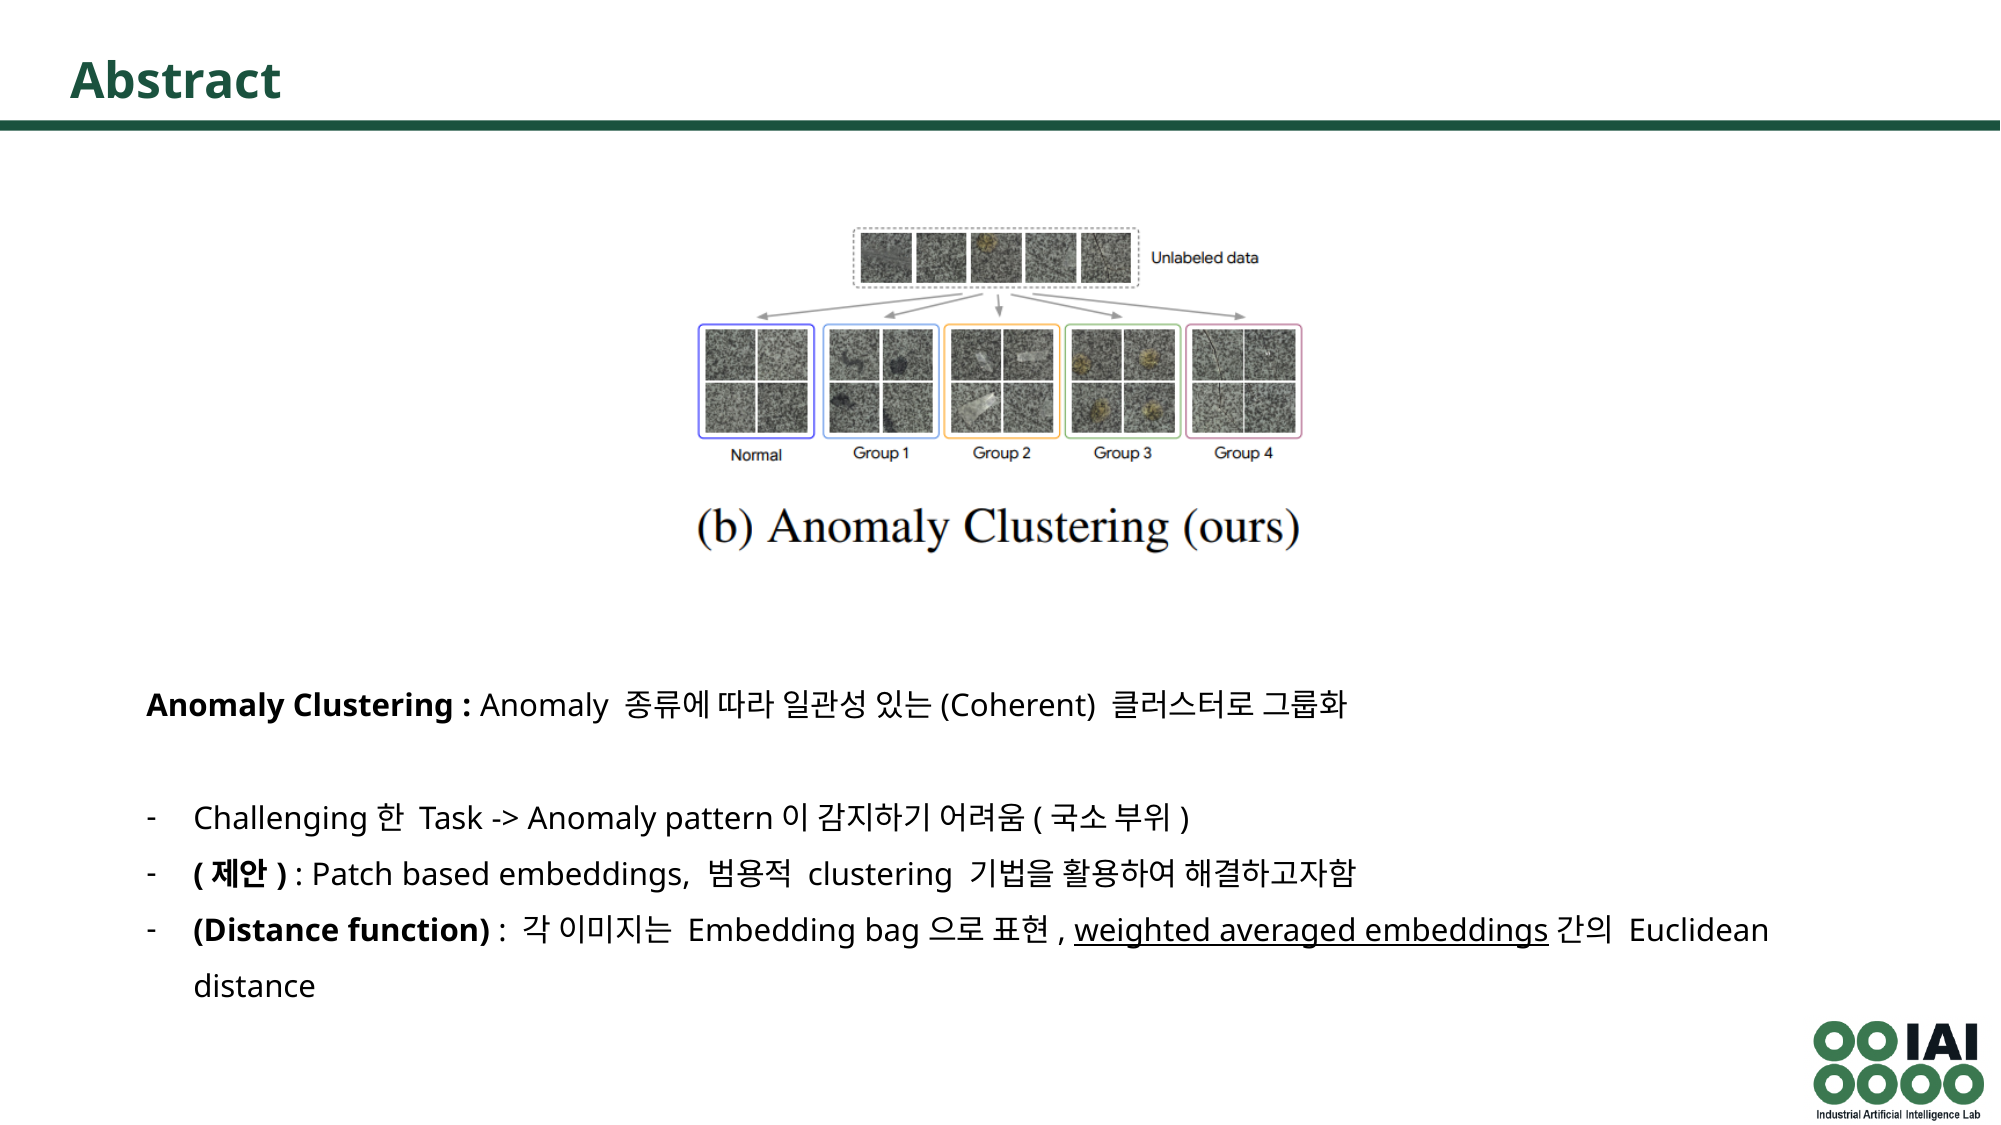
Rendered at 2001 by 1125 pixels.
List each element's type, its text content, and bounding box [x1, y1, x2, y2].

text_box Anomaly Clustering : Anomaly 종류에 따라 일관성 있는(Coherent) 클러스터로 그룹화 Challenging한 Task -> Anomaly pattern이 감지하기 어려움(국소 부위) (제안) : Patch based embeddings, 범용적 clustering 기법을 활용하여 해결하고자함 (Distance function) : 각 이미지는 Embedding bag으로 표현, weighted averaged embeddings간의 Euclidean distance [131, 659, 1869, 1012]
picture [1803, 1015, 1992, 1125]
title Abstract [68, 46, 586, 237]
picture [672, 197, 1328, 571]
